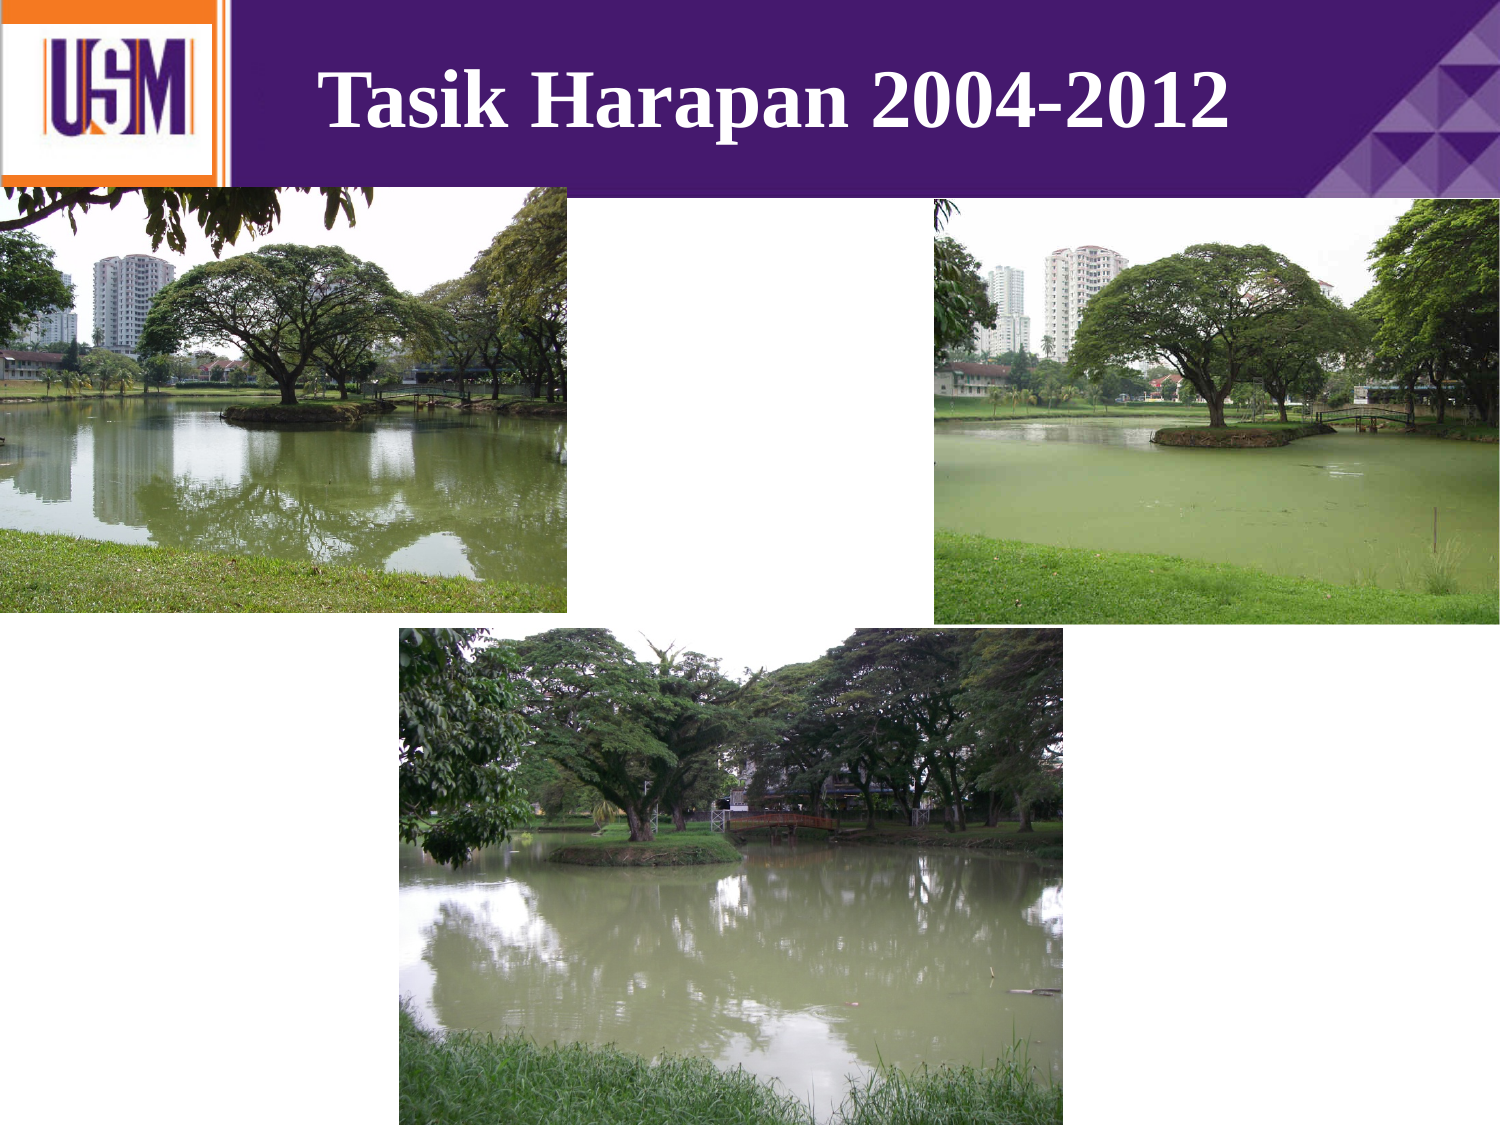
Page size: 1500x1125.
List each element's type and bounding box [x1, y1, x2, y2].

picture [0, 0, 1500, 613]
list [399, 627, 1063, 1125]
picture [934, 199, 1500, 626]
